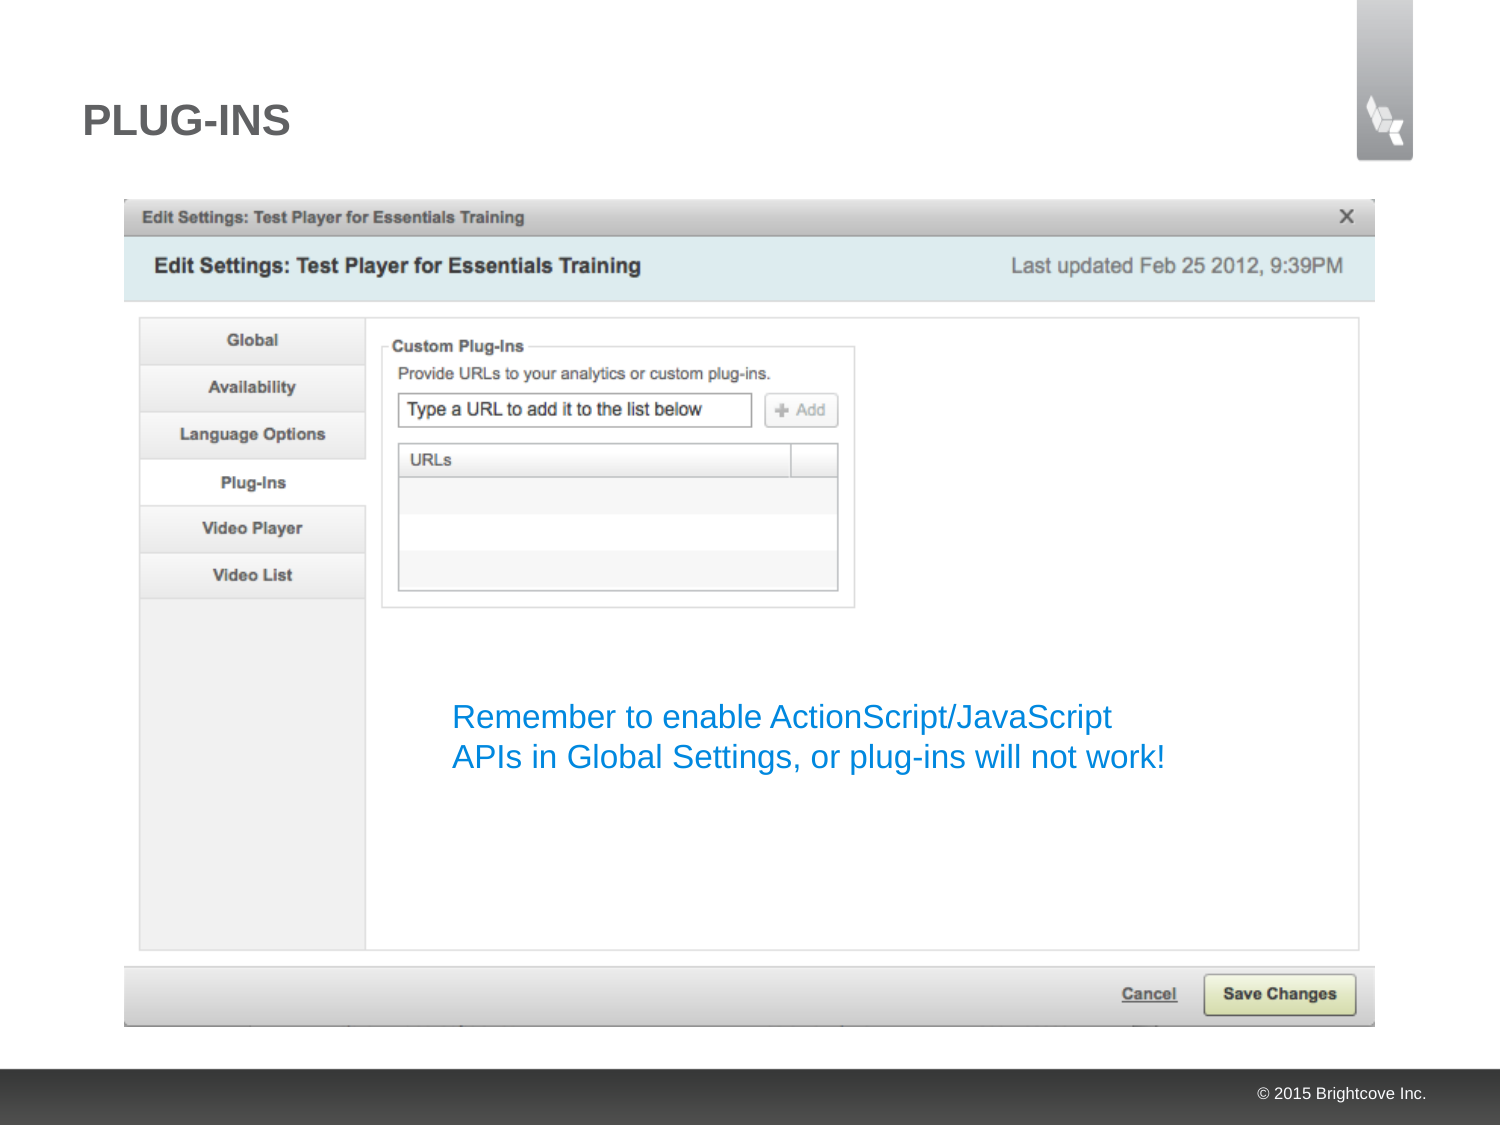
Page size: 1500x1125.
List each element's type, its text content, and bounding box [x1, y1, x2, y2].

picture [0, 0, 1500, 1125]
title Plug-Ins [66, 34, 1322, 203]
